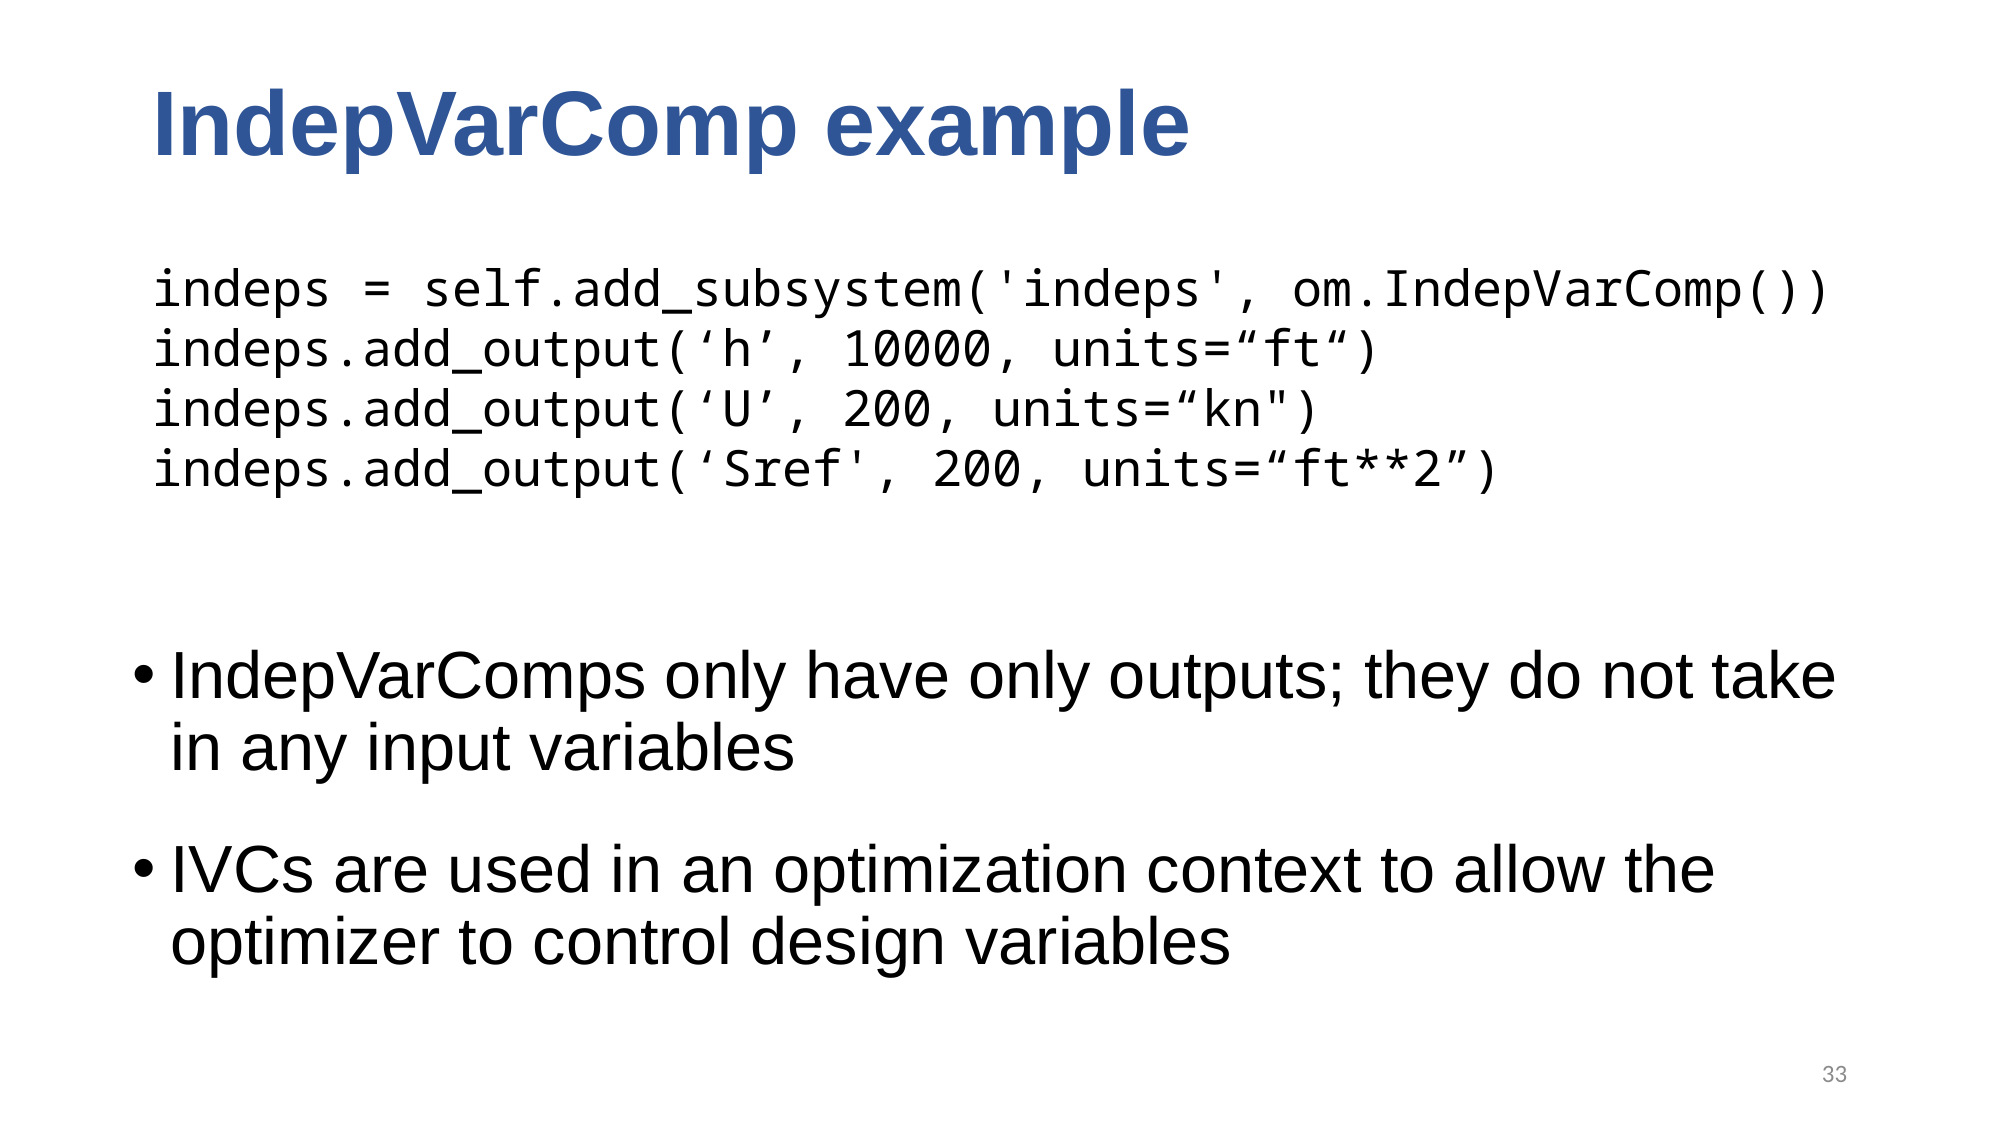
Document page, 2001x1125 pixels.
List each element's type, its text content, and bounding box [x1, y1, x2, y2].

title IndepVarComp example [137, 59, 1863, 192]
list IndepVarComps only have only outputs; they do not take in any input variables IVCs are used in an optimization context to allow the optimizer to control design variables [117, 633, 1904, 1125]
text_box indeps = self.add_subsystem('indeps', om.IndepVarComp()) indeps.add_output(‘h’, 10000, units=“ft“) indeps.add_output(‘U’, 200, units=“kn") indeps.add_output(‘Sref', 200, units=“ft**2”) [137, 248, 1904, 610]
